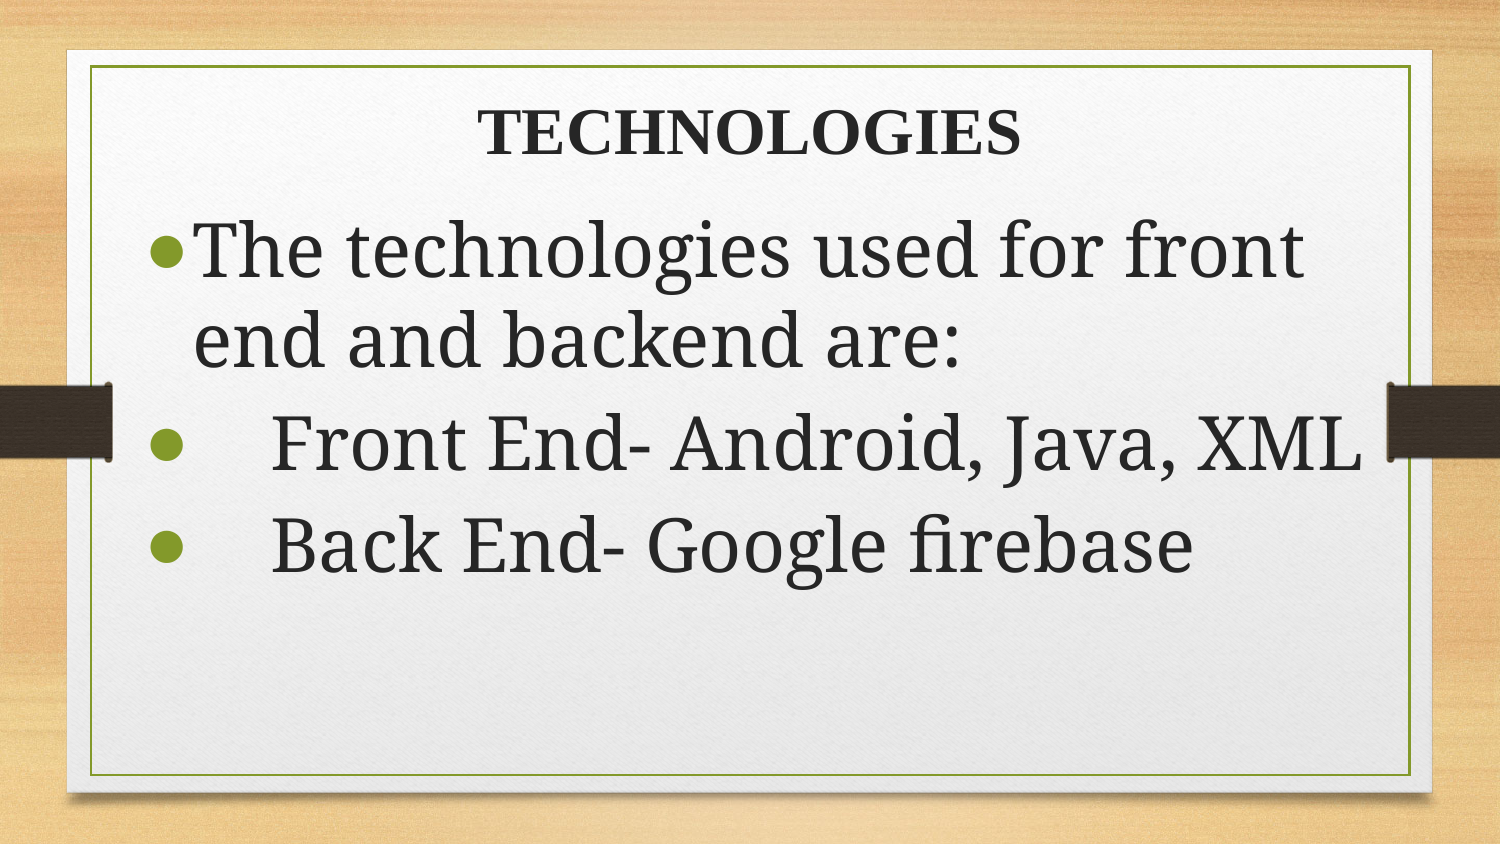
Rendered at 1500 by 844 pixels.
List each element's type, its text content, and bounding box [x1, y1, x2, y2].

list The technologies used for front end and backend are: Front End- Android, Java, XML Back End- Google firebase [130, 187, 1449, 749]
picture [0, 0, 1500, 844]
title TECHNOLOGIES [51, 72, 1449, 167]
